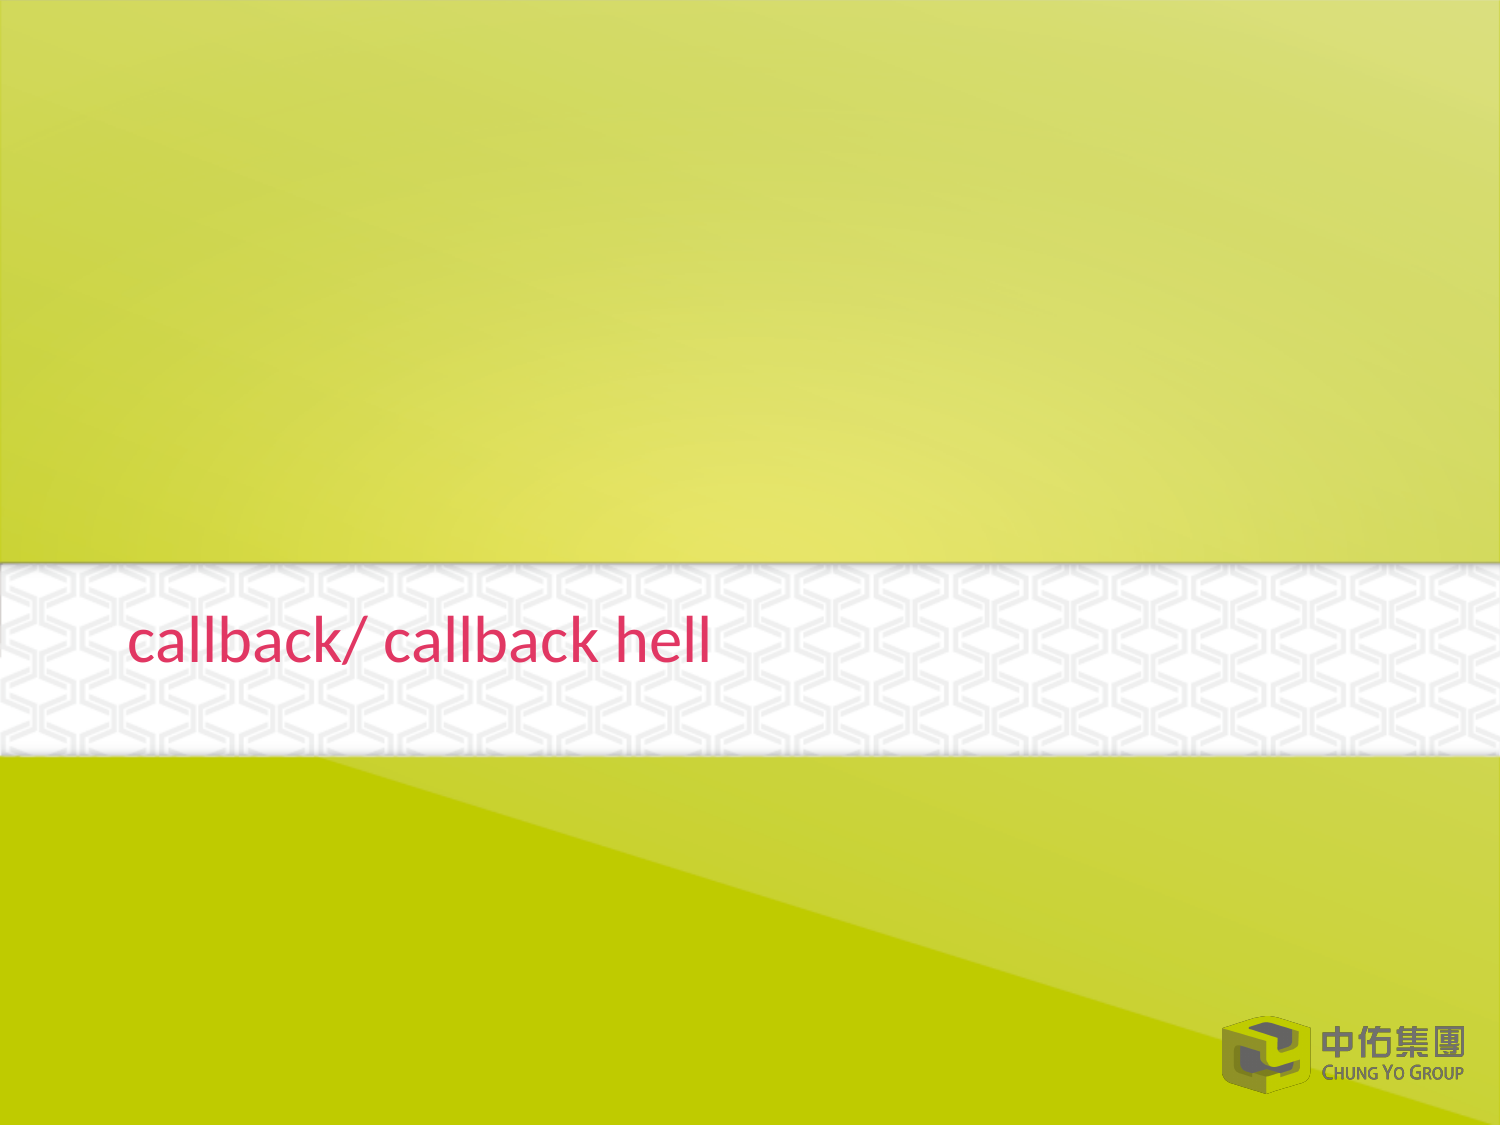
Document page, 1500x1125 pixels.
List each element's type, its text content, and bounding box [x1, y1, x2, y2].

picture [0, 0, 1500, 1125]
title callback/ callback hell [127, 597, 1500, 675]
